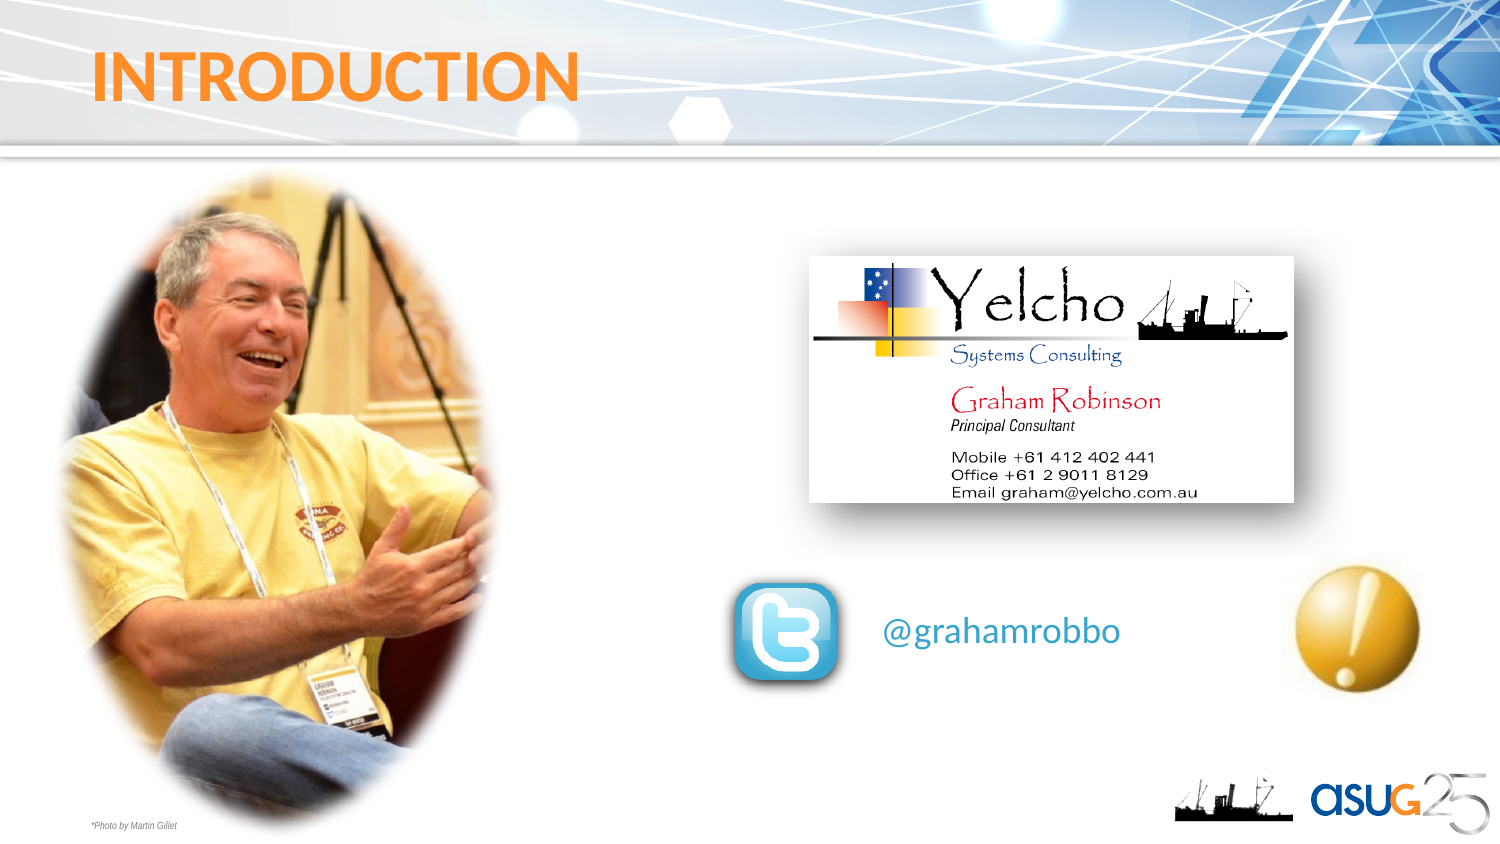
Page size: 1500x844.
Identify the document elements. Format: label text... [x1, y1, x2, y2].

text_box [714, 563, 1167, 700]
title Introduction [75, 0, 1425, 145]
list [1281, 552, 1435, 706]
picture [0, 0, 1500, 844]
